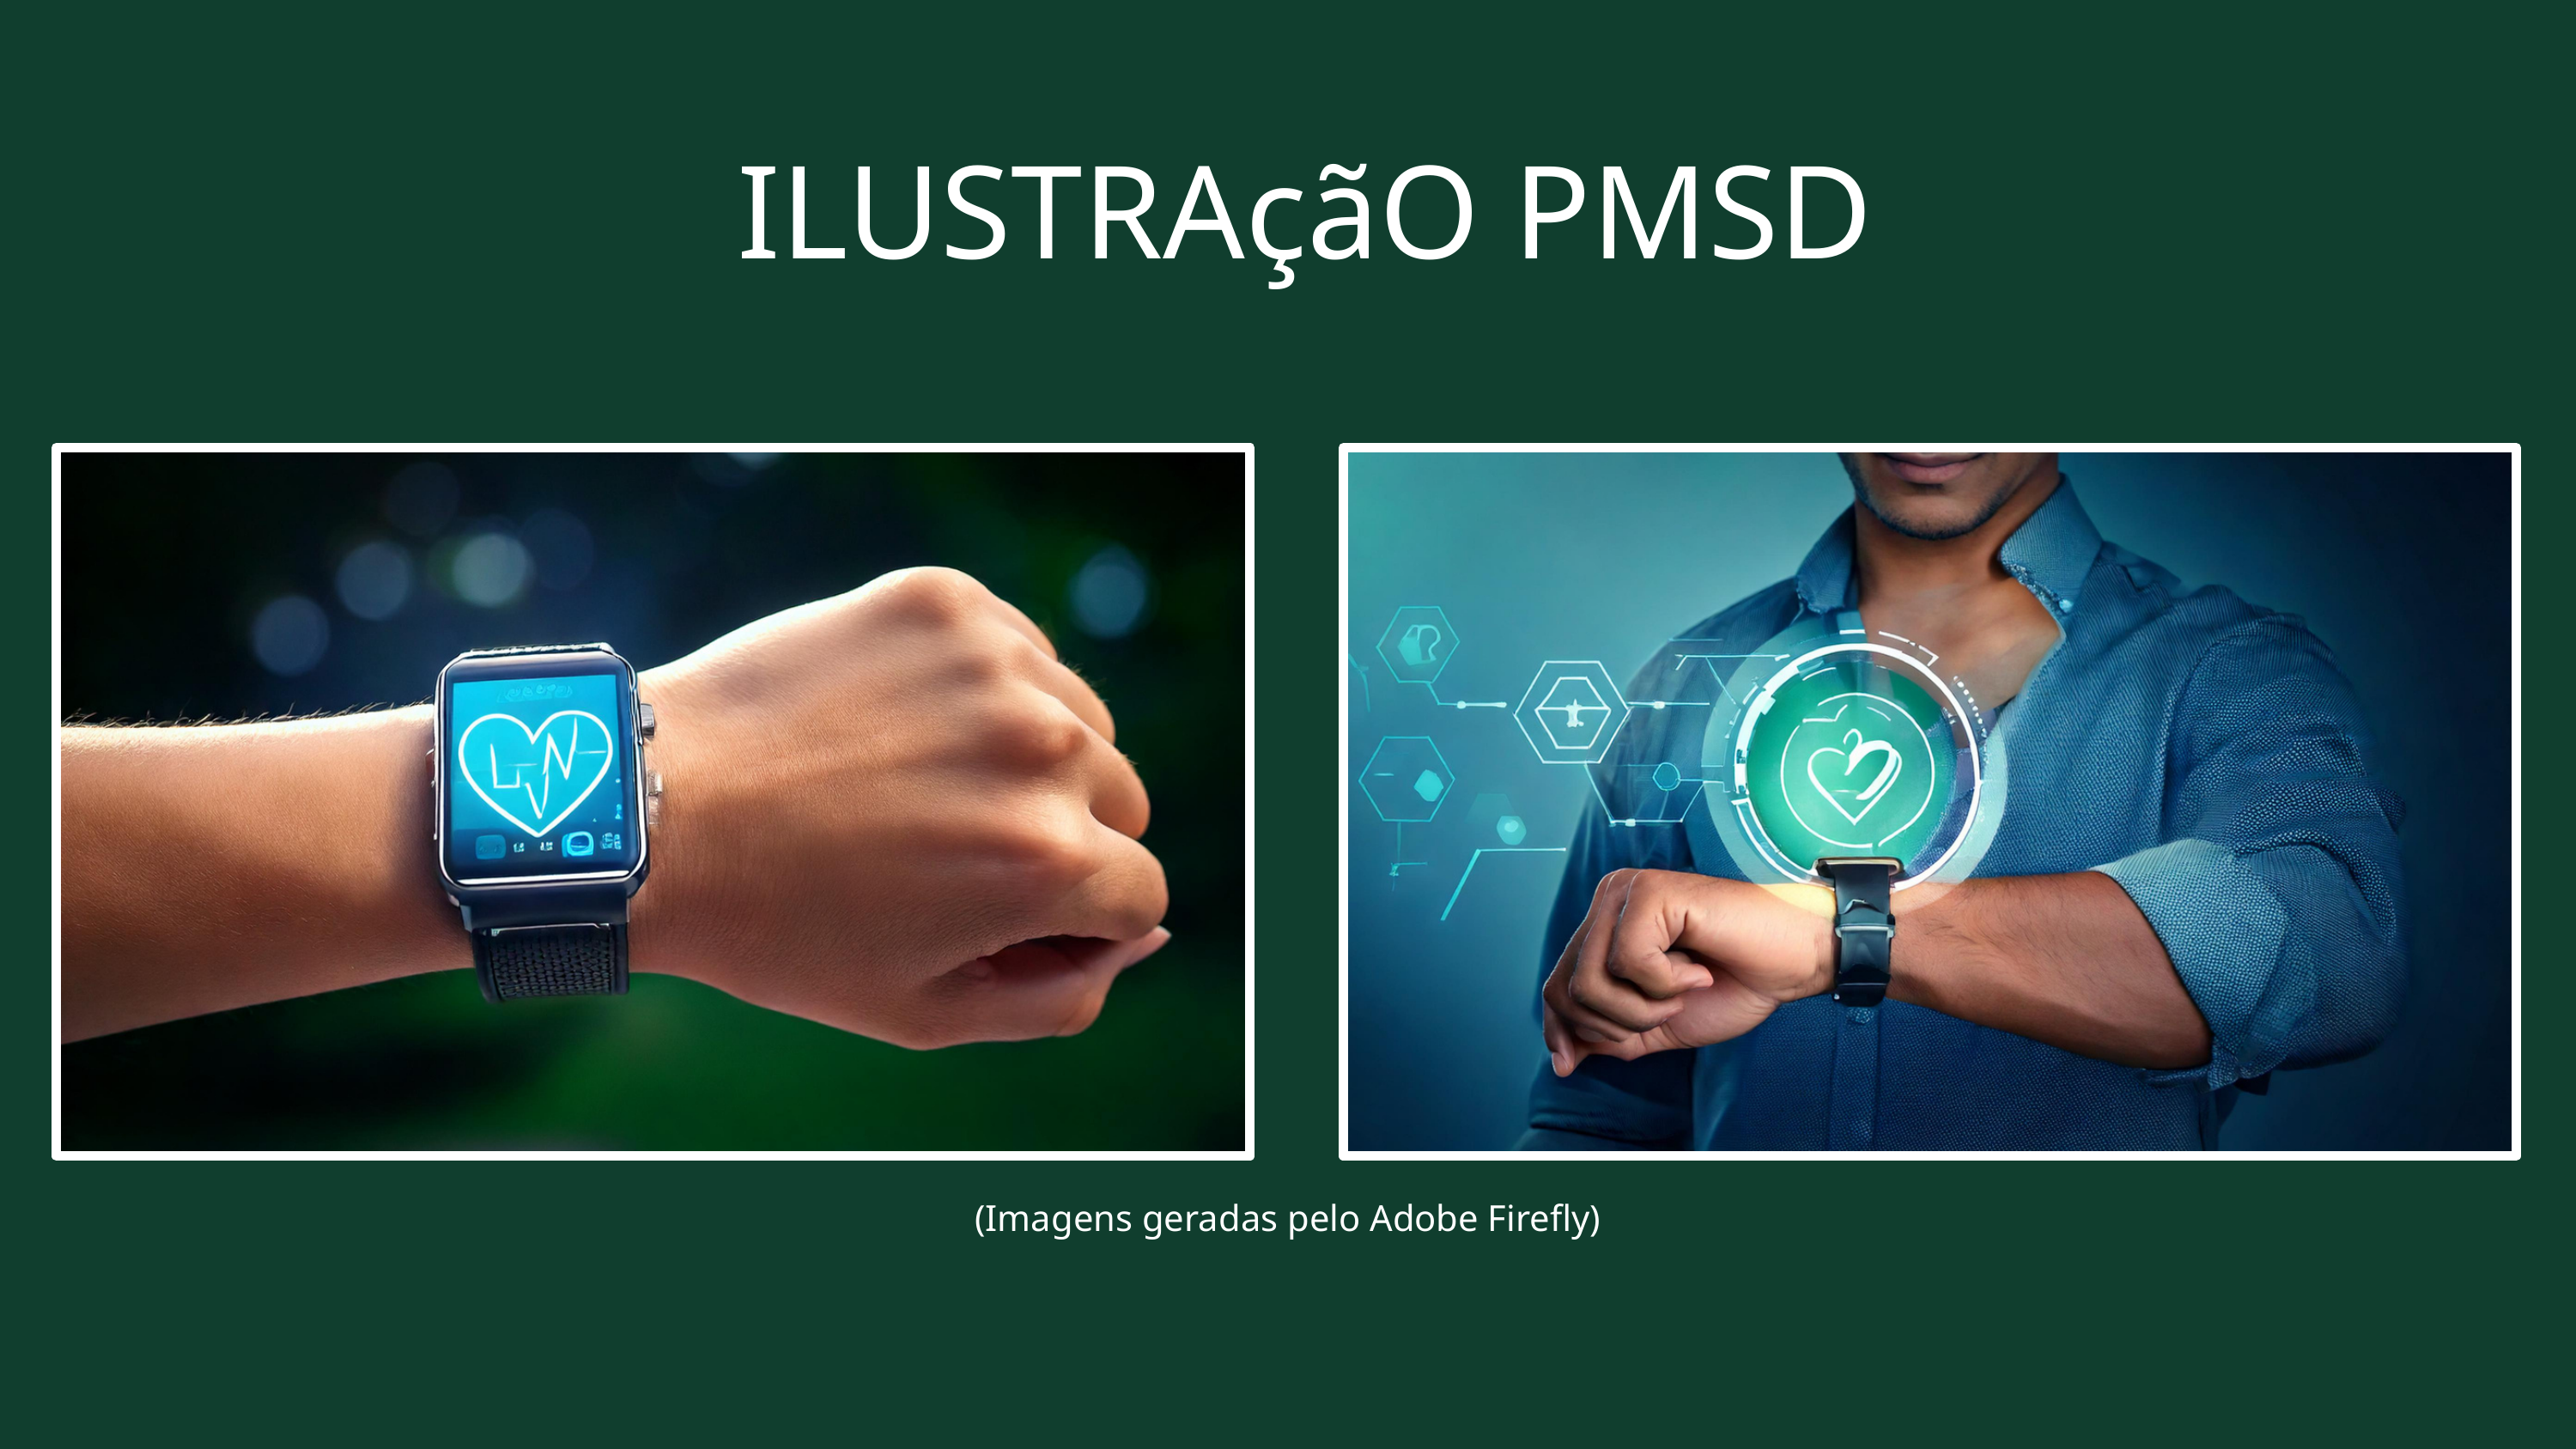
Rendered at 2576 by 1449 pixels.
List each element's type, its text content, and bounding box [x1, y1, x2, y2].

text_box [1343, 447, 2517, 1156]
text_box [56, 447, 1250, 1156]
text_box ILUSTRAçãO PMSD [252, 139, 2359, 286]
text_box (Imagens geradas pelo Adobe Firefly) [708, 1188, 1867, 1239]
